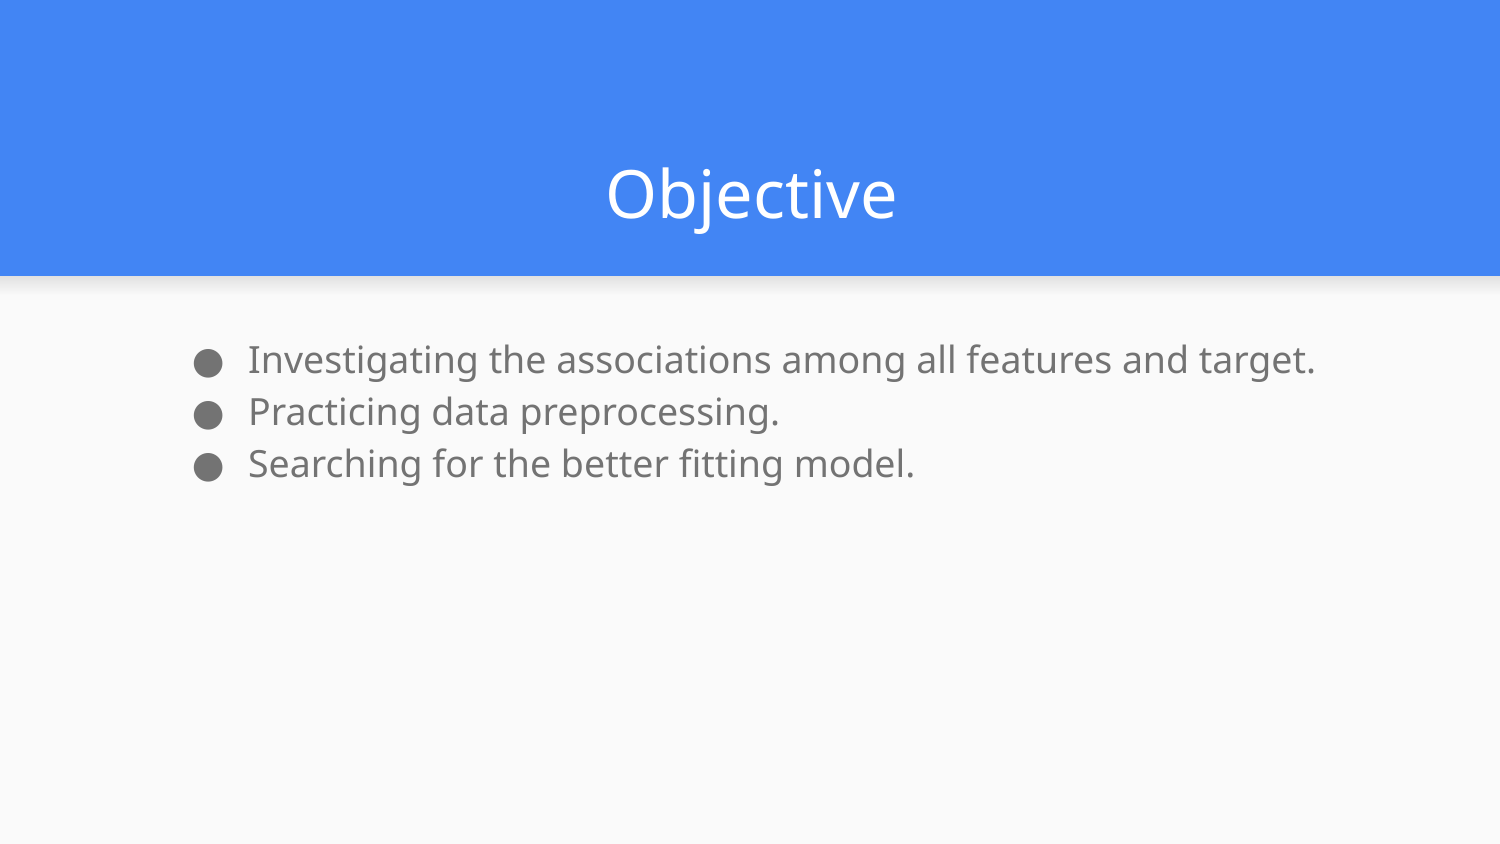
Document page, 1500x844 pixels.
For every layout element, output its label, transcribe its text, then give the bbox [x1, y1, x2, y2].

list Investigating the associations among all features and target. Practicing data preprocessing. Searching for the better fitting model. [158, 314, 1500, 760]
title Objective [77, 121, 1427, 248]
